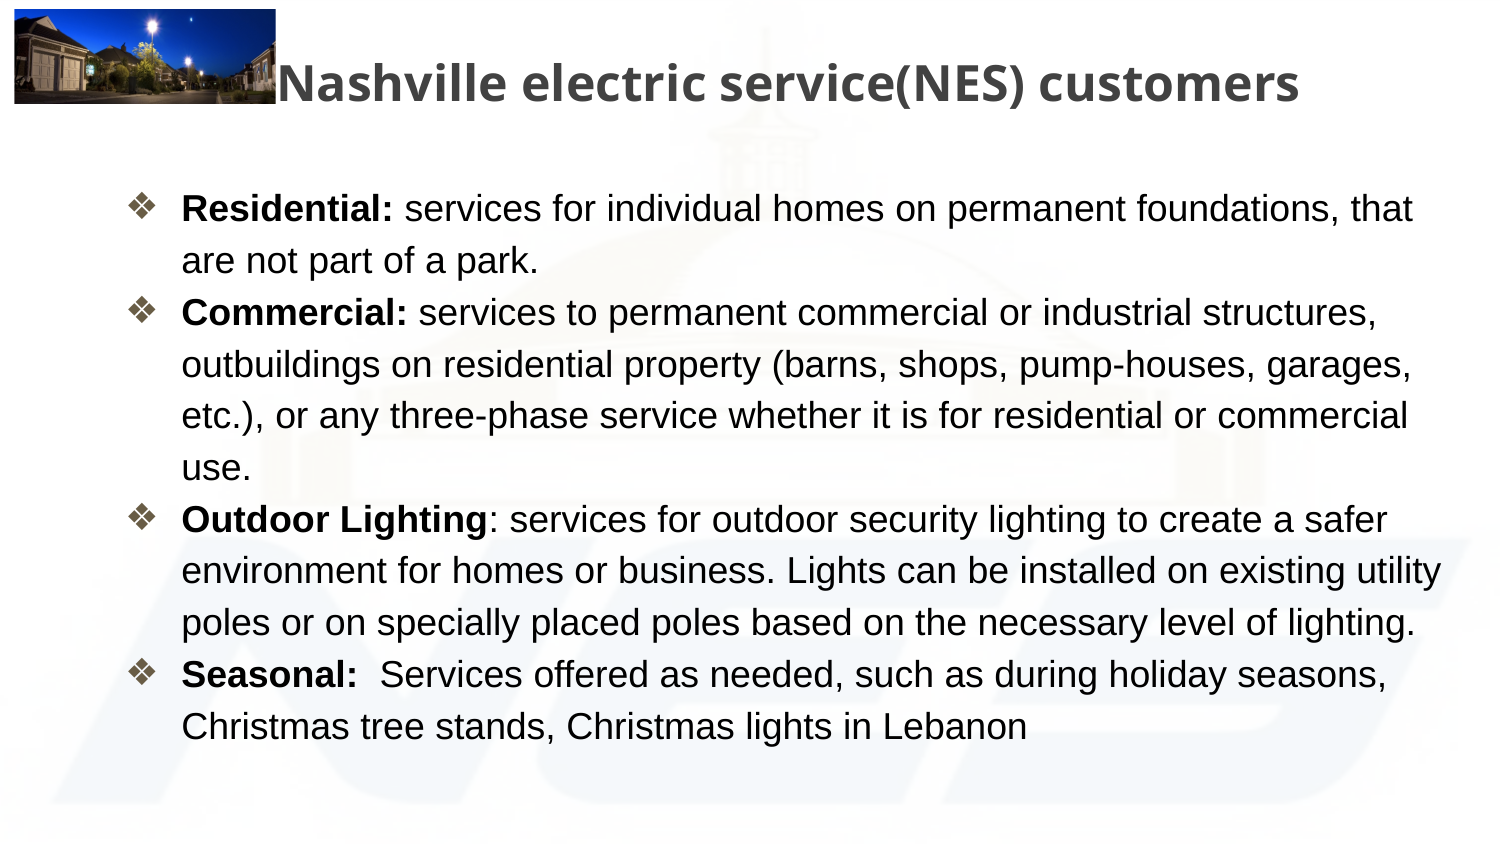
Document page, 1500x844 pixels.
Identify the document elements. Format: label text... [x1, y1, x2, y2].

picture [14, 8, 276, 104]
title Nashville electric service(NES) customers [279, 36, 1366, 109]
text_box Residential: services for individual homes on permanent foundations, that are not part of a park. Commercial: services to permanent commercial or industrial structures, outbuildings on residential property (barns, shops, pump-houses, garages, etc.), or any three-phase service whether it is for residential or commercial use. Outdoor Lighting: services for outdoor security lighting to create a safer environment for homes or business. Lights can be installed on existing utility poles or on specially placed poles based on the necessary level of lighting. Seasonal: Services offered as needed, such as during holiday seasons, Christmas tree stands, Christmas lights in Lebanon [91, 162, 1478, 782]
